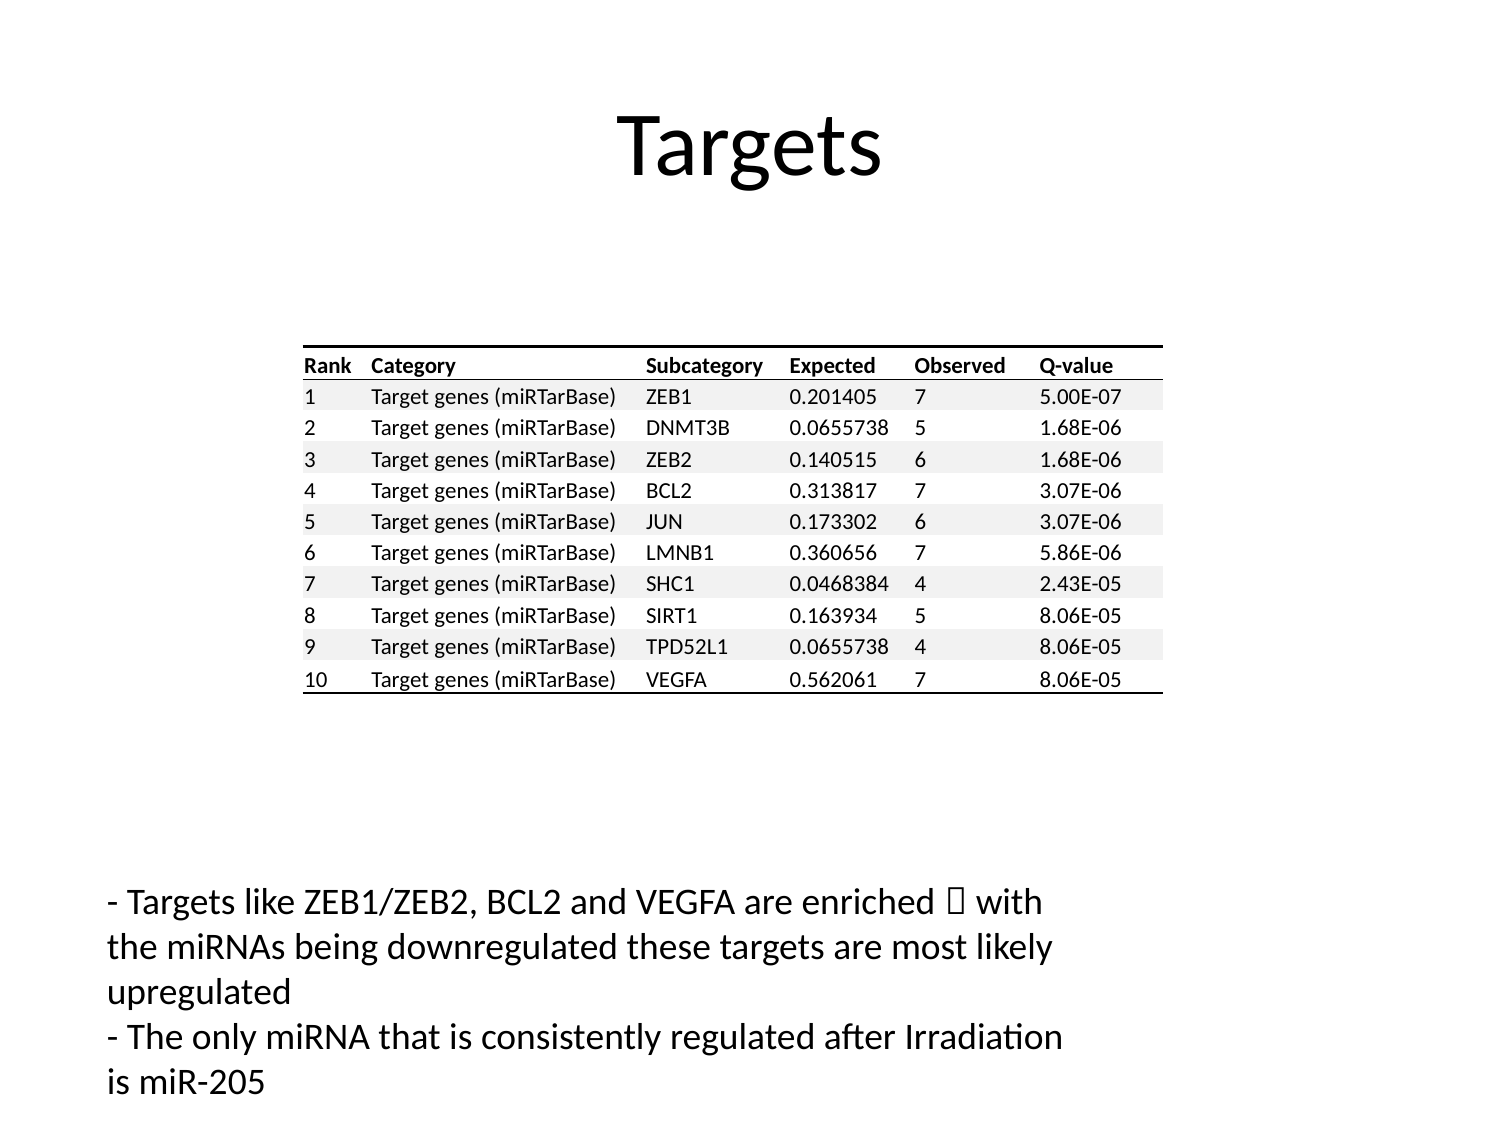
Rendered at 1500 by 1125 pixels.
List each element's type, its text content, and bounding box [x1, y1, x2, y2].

table_cell 0.562061 [788, 660, 913, 692]
table_header Subcategory [645, 348, 788, 379]
table_cell 0.173302 [788, 504, 913, 535]
table_cell SIRT1 [645, 598, 788, 629]
table_cell ZEB1 [645, 380, 788, 410]
table_cell 0.360656 [788, 535, 913, 566]
table_cell Target genes (miRTarBase) [370, 535, 645, 566]
table_header Observed [913, 348, 1038, 379]
table_cell Target genes (miRTarBase) [370, 660, 645, 692]
table_cell Target genes (miRTarBase) [370, 504, 645, 535]
table_cell ZEB2 [645, 441, 788, 473]
table_cell 6 [913, 441, 1038, 473]
table_cell DNMT3B [645, 410, 788, 441]
table_cell BCL2 [645, 473, 788, 504]
table_cell Target genes (miRTarBase) [370, 441, 645, 473]
title Targets [75, 45, 1425, 233]
table_cell 5.86E-06 [1038, 535, 1163, 566]
table_cell Target genes (miRTarBase) [370, 566, 645, 598]
table_cell 4 [913, 566, 1038, 598]
table_cell 8.06E-05 [1038, 660, 1163, 692]
table_cell 7 [913, 380, 1038, 410]
table_header Expected [788, 348, 913, 379]
table_cell 8.06E-05 [1038, 598, 1163, 629]
table_cell Target genes (miRTarBase) [370, 380, 645, 410]
table_cell LMNB1 [645, 535, 788, 566]
table_cell 0.0655738 [788, 629, 913, 660]
table_cell 7 [303, 566, 370, 598]
table_cell 1 [303, 380, 370, 410]
table_cell 4 [303, 473, 370, 504]
table_cell Target genes (miRTarBase) [370, 629, 645, 660]
table_cell Target genes (miRTarBase) [370, 598, 645, 629]
table_cell 8 [303, 598, 370, 629]
table_cell 1.68E-06 [1038, 410, 1163, 441]
table_cell Target genes (miRTarBase) [370, 410, 645, 441]
table_cell Target genes (miRTarBase) [370, 473, 645, 504]
table_cell 9 [303, 629, 370, 660]
table_header Q-value [1038, 348, 1163, 379]
table_cell 7 [913, 535, 1038, 566]
table_cell 7 [913, 473, 1038, 504]
table_cell VEGFA [645, 660, 788, 692]
table_cell 6 [303, 535, 370, 566]
table_cell 2 [303, 410, 370, 441]
table_cell 6 [913, 504, 1038, 535]
table_cell 5 [913, 598, 1038, 629]
table_cell 0.0655738 [788, 410, 913, 441]
table_header Rank [303, 348, 370, 379]
table_cell 8.06E-05 [1038, 629, 1163, 660]
table_cell 0.0468384 [788, 566, 913, 598]
text_box - Targets like ZEB1/ZEB2, BCL2 and VEGFA are enriched  with the miRNAs being downregulated these targets are most likely upregulated - The only miRNA that is consistently regulated after Irradiation is miR-205 [92, 869, 1110, 1109]
table_cell 3.07E-06 [1038, 473, 1163, 504]
table_cell 5.00E-07 [1038, 380, 1163, 410]
table_cell 7 [913, 660, 1038, 692]
table_header Category [370, 348, 645, 379]
table_cell 5 [303, 504, 370, 535]
table_cell JUN [645, 504, 788, 535]
table_cell 0.313817 [788, 473, 913, 504]
table_cell 0.163934 [788, 598, 913, 629]
table_cell 0.140515 [788, 441, 913, 473]
table_cell 2.43E-05 [1038, 566, 1163, 598]
table_cell 4 [913, 629, 1038, 660]
table_cell 3 [303, 441, 370, 473]
table_cell 10 [303, 660, 370, 692]
table_cell 0.201405 [788, 380, 913, 410]
table_cell 3.07E-06 [1038, 504, 1163, 535]
table_cell SHC1 [645, 566, 788, 598]
table_cell 5 [913, 410, 1038, 441]
table_cell 1.68E-06 [1038, 441, 1163, 473]
table_cell TPD52L1 [645, 629, 788, 660]
